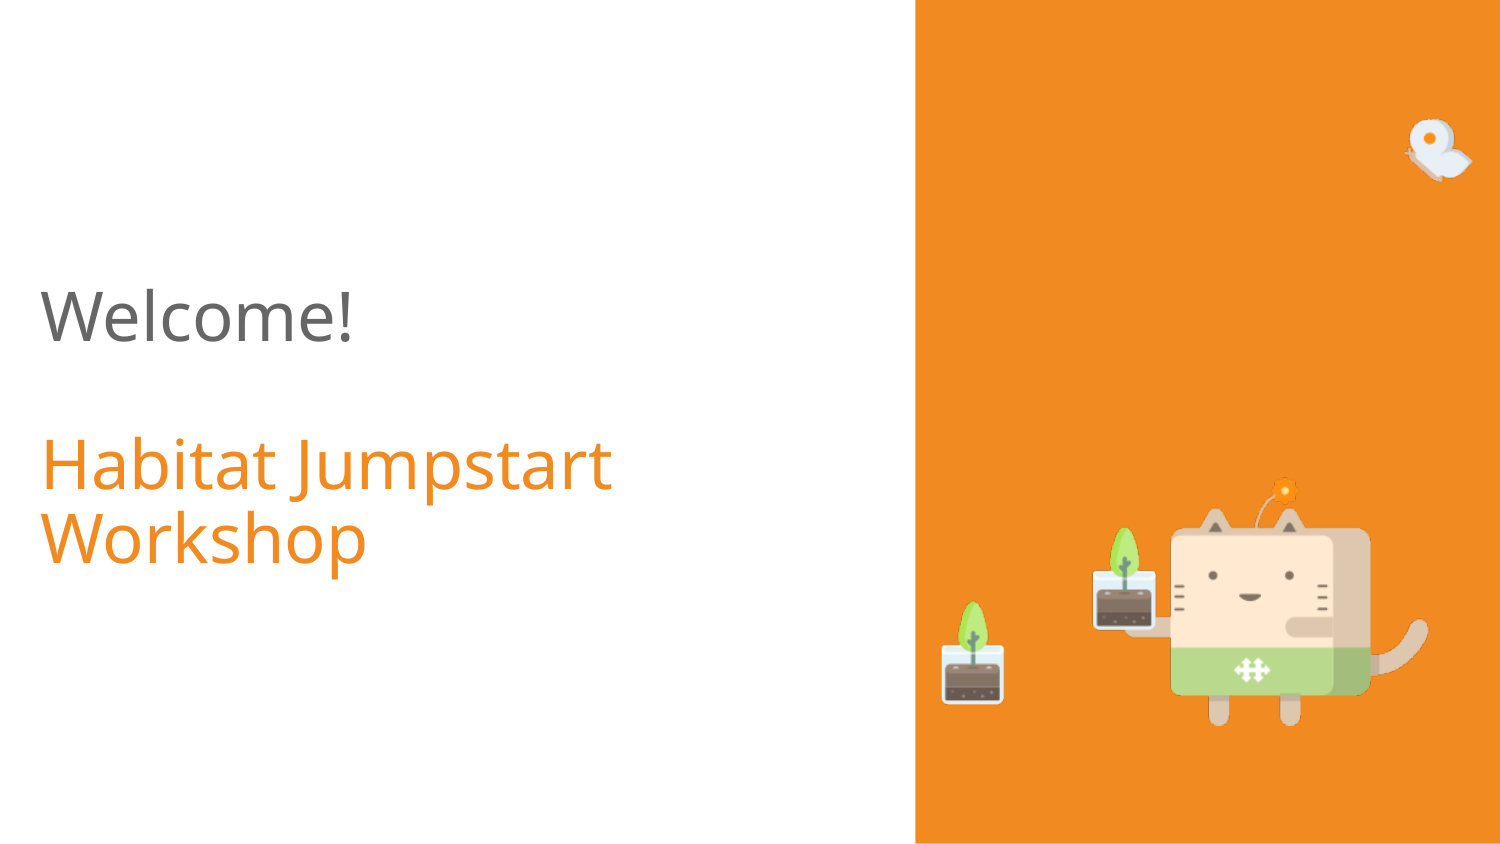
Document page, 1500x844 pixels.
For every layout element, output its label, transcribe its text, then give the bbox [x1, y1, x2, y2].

text_box Welcome! Habitat Jumpstart Workshop [25, 161, 914, 699]
picture [940, 117, 1476, 727]
